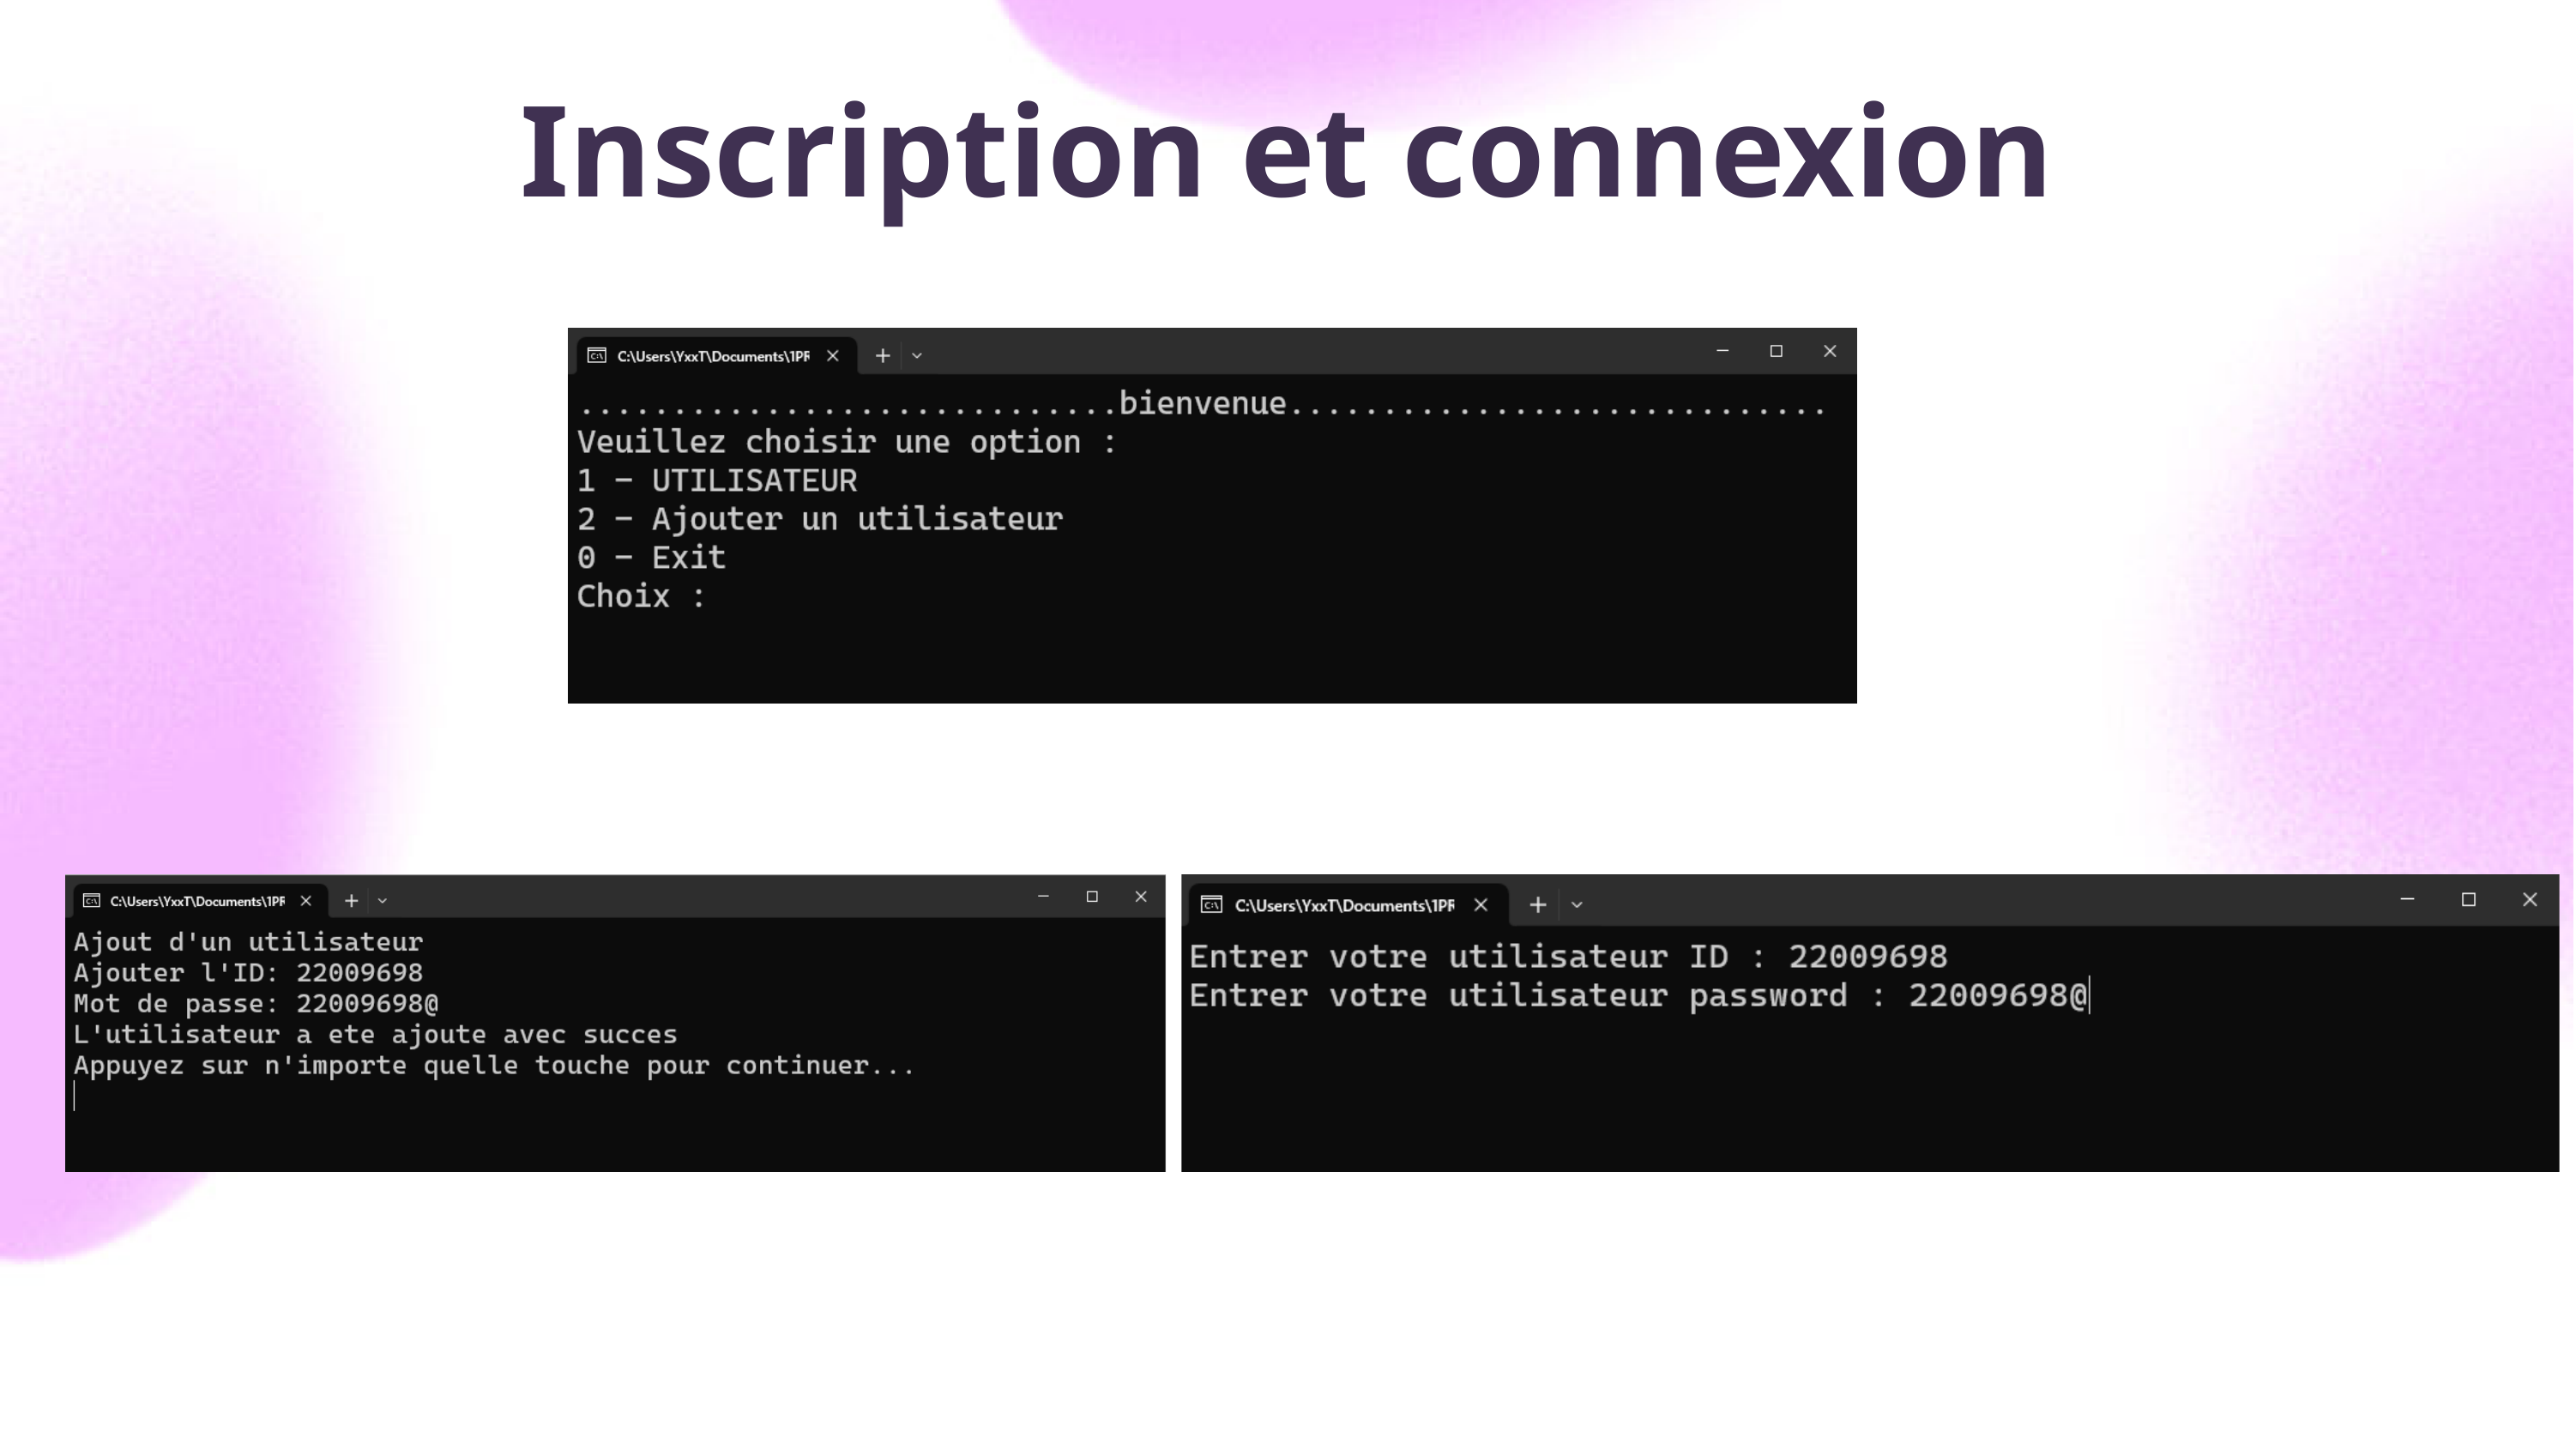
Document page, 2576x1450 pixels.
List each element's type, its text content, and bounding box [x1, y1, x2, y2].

picture [0, 0, 2573, 1448]
title Inscription et connexion [316, 70, 2259, 224]
